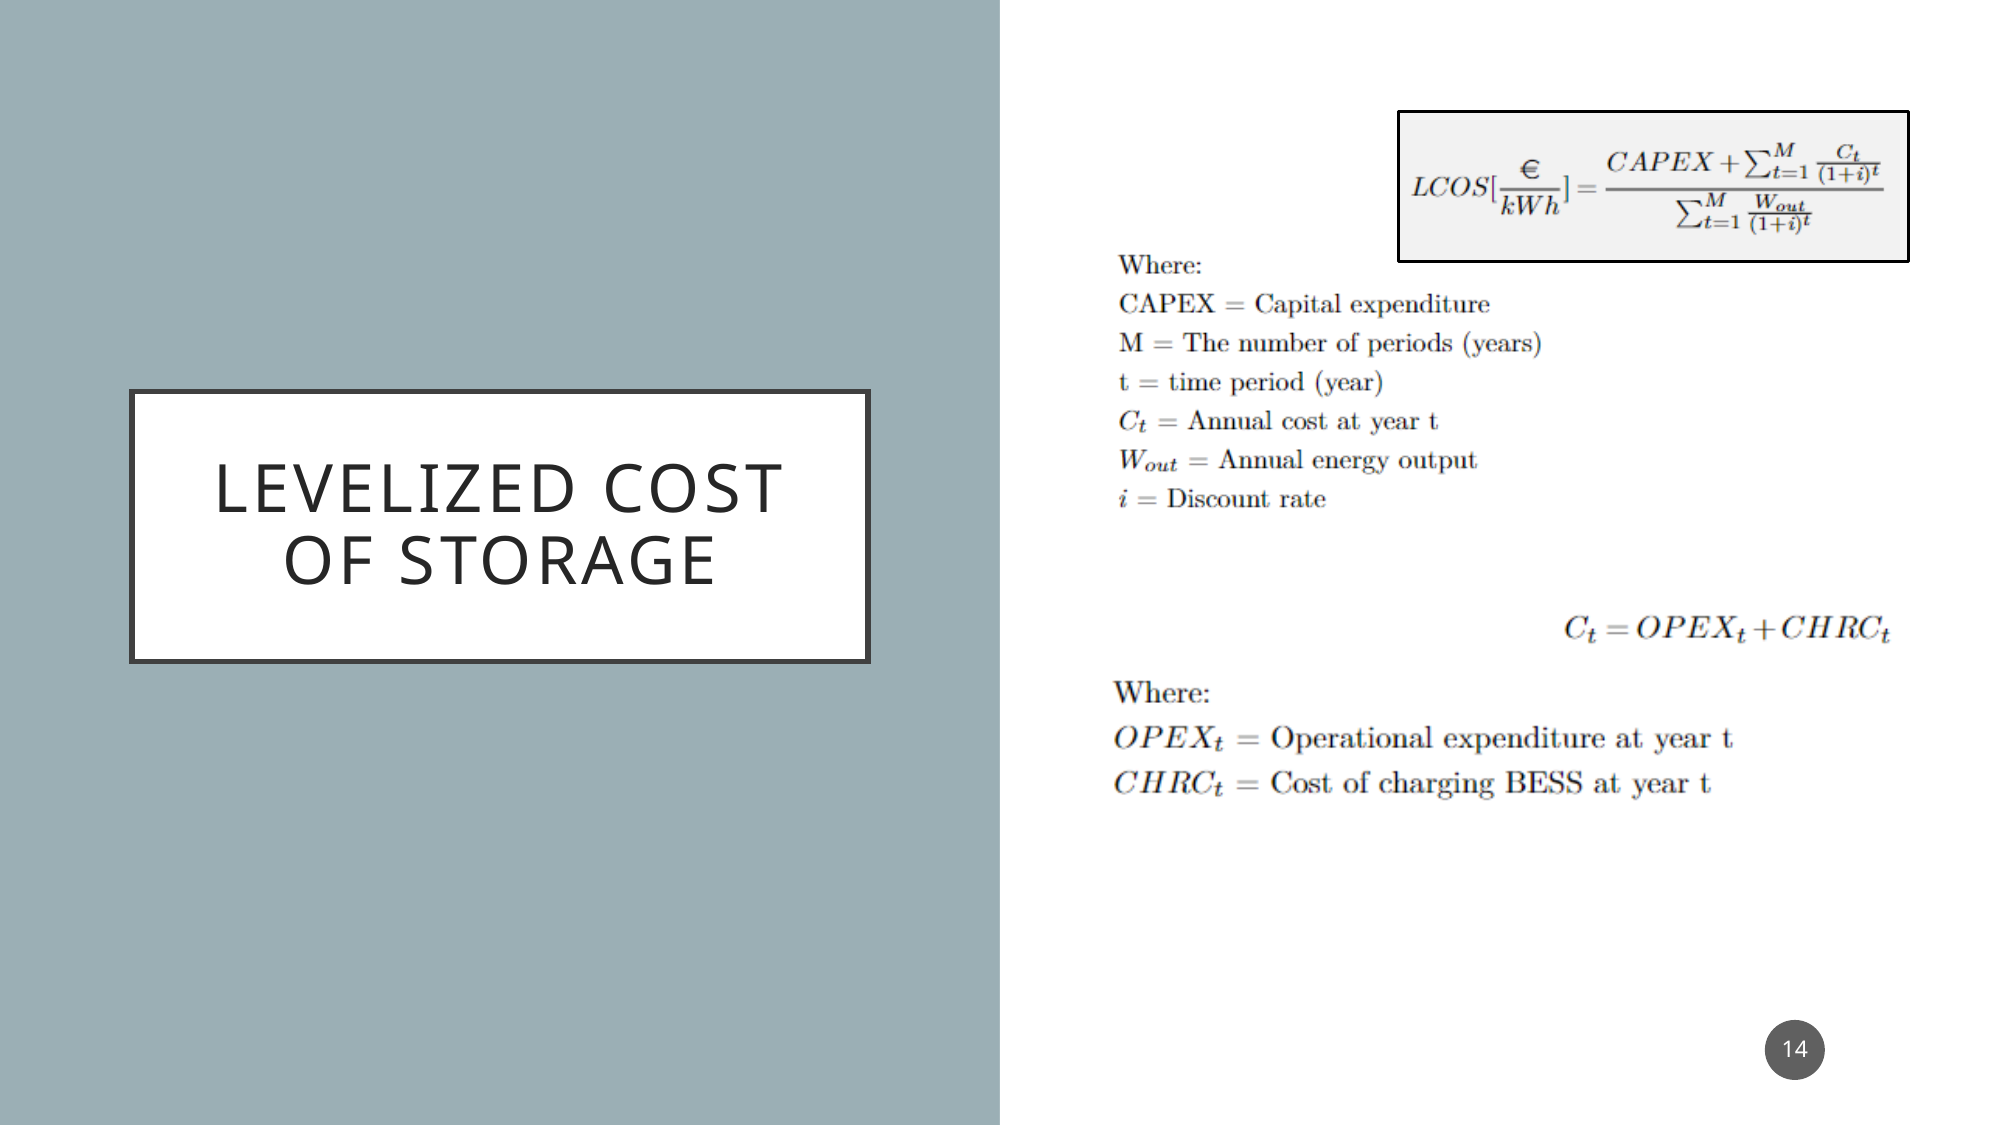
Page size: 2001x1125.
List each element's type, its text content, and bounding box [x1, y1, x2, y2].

picture [1104, 602, 1895, 813]
slide_number 14 [1764, 1019, 1825, 1080]
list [1104, 129, 1895, 523]
title Levelized cost of storage [129, 389, 871, 664]
text_box [999, 0, 2000, 1125]
text_box [1397, 111, 1909, 263]
